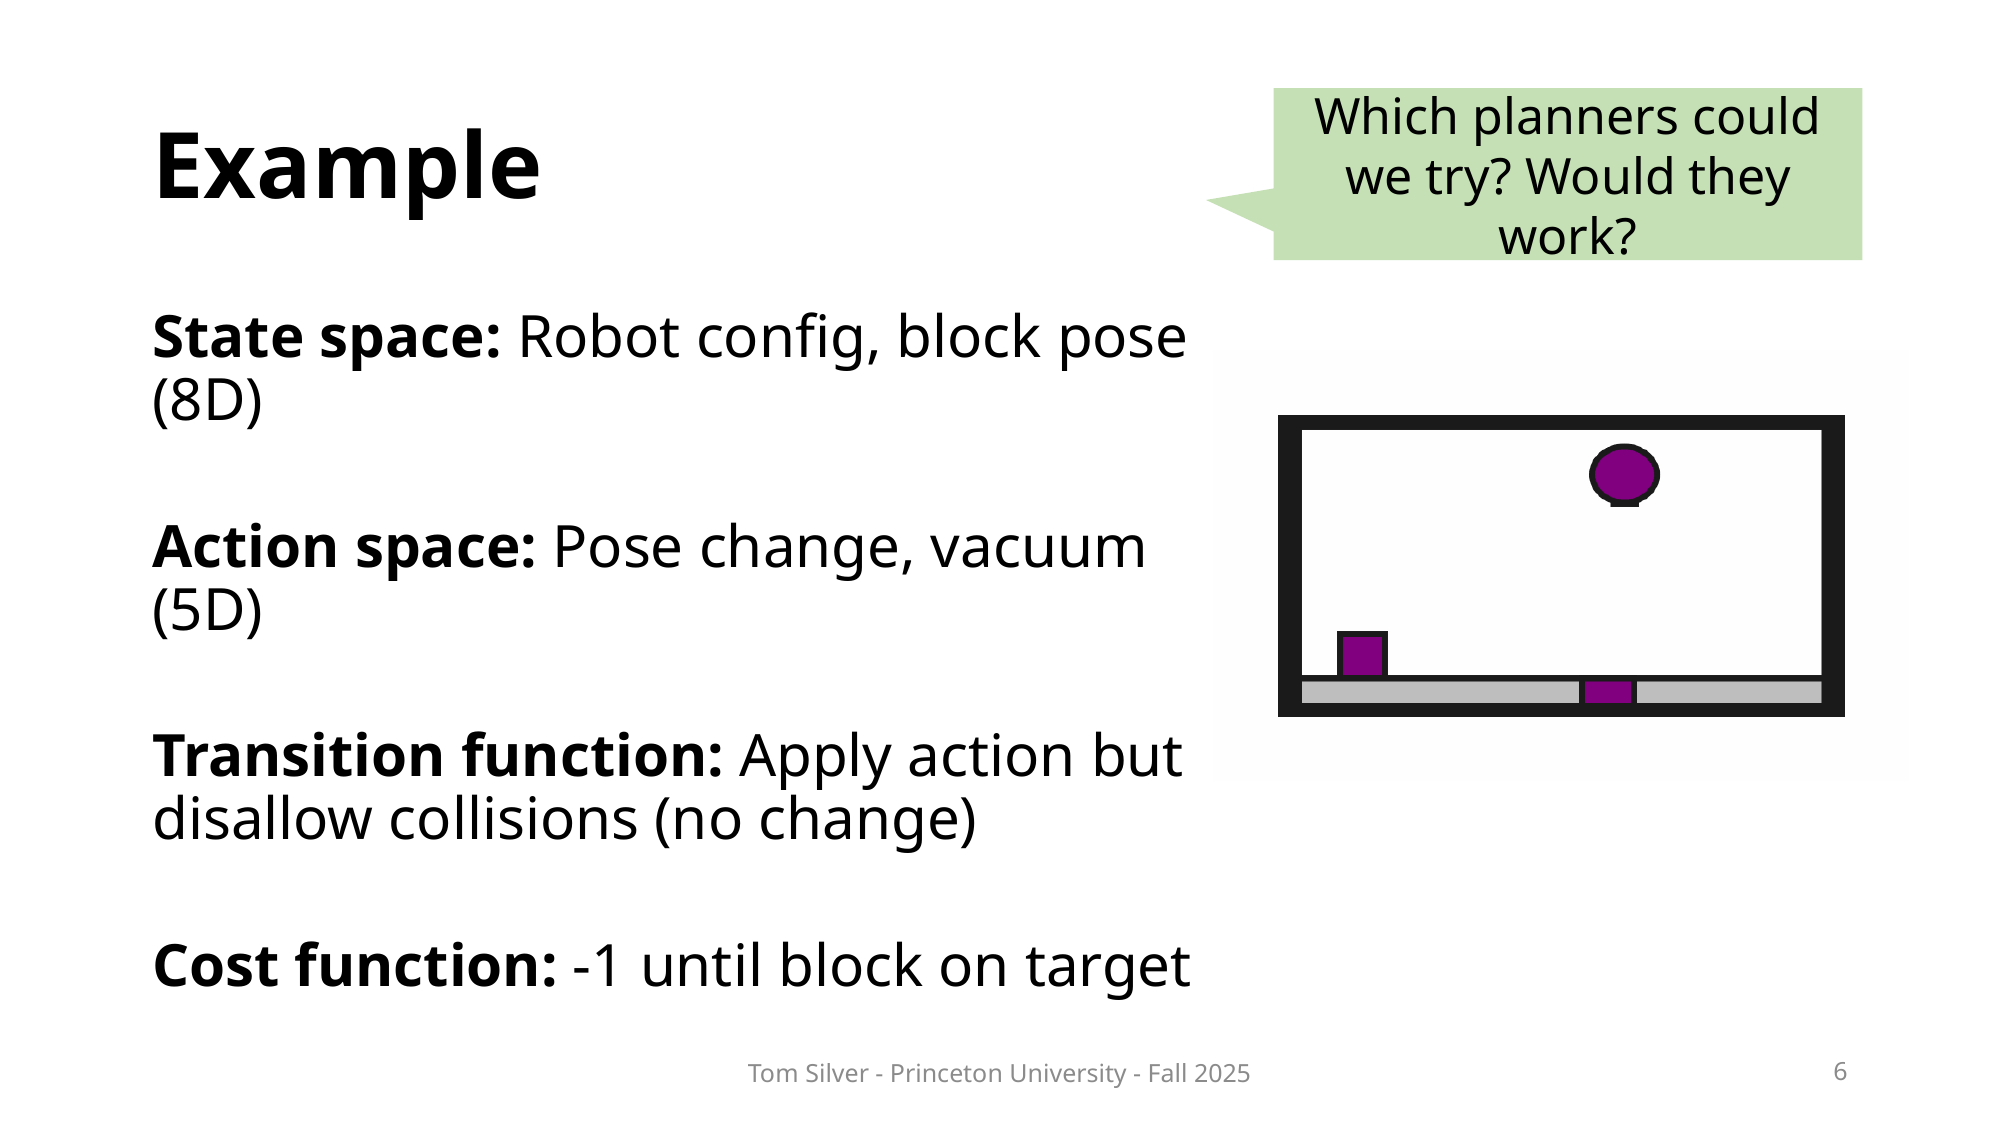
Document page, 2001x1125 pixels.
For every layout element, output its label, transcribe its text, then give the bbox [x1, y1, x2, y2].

picture [1213, 350, 1909, 781]
list State space: Robot config, block pose (8D) Action space: Pose change, vacuum (5D) Transition function: Apply action but disallow collisions (no change) Cost function: -1 until block on target [137, 299, 1236, 1014]
slide_number 6 [1412, 1042, 1863, 1103]
title Example [137, 59, 1863, 278]
text_box Which planners could we try? Would they work? [1204, 87, 1864, 261]
footer Tom Silver - Princeton University - Fall 2025 [662, 1042, 1338, 1103]
